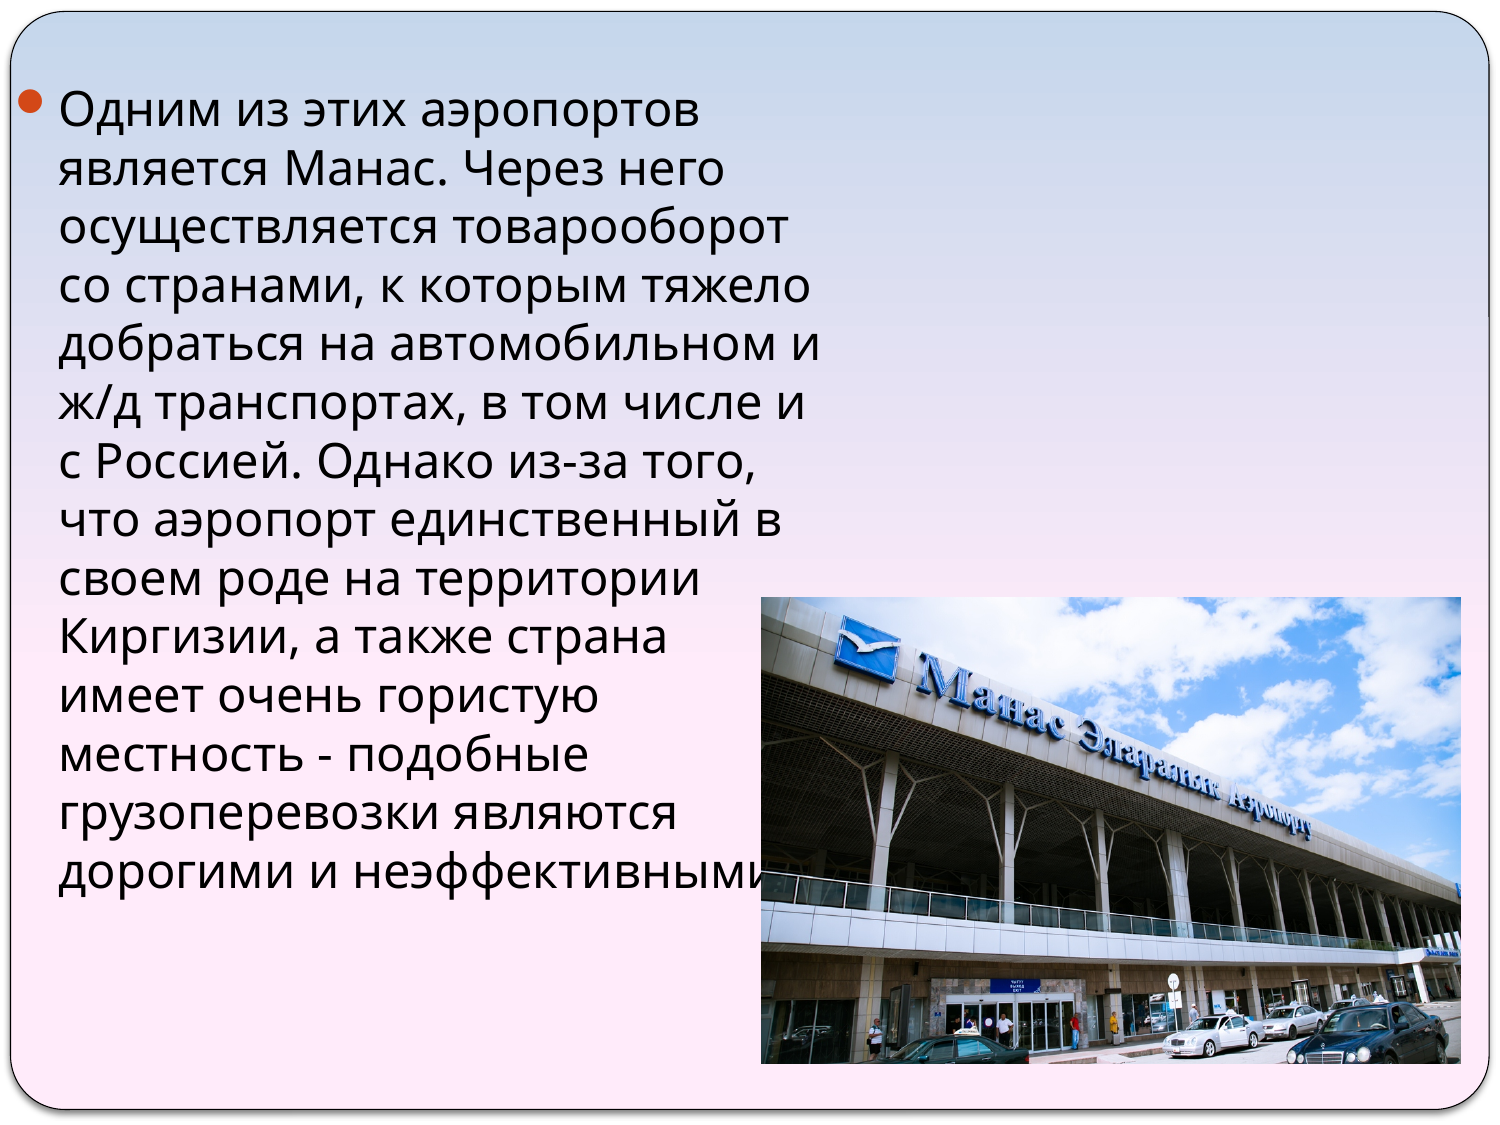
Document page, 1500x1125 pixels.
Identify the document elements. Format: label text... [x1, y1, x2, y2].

picture [761, 597, 1461, 1064]
list Одним из этих аэропортов является Манас. Через него осуществляется товарооборот со странами, к которым тяжело добраться на автомобильном и ж/д транспортах, в том числе и с Россией. Однако из-за того, что аэропорт единственный в своем роде на территории Киргизии, а также страна имеет очень гористую местность - подобные грузоперевозки являются дорогими и неэффективными. [0, 70, 839, 919]
